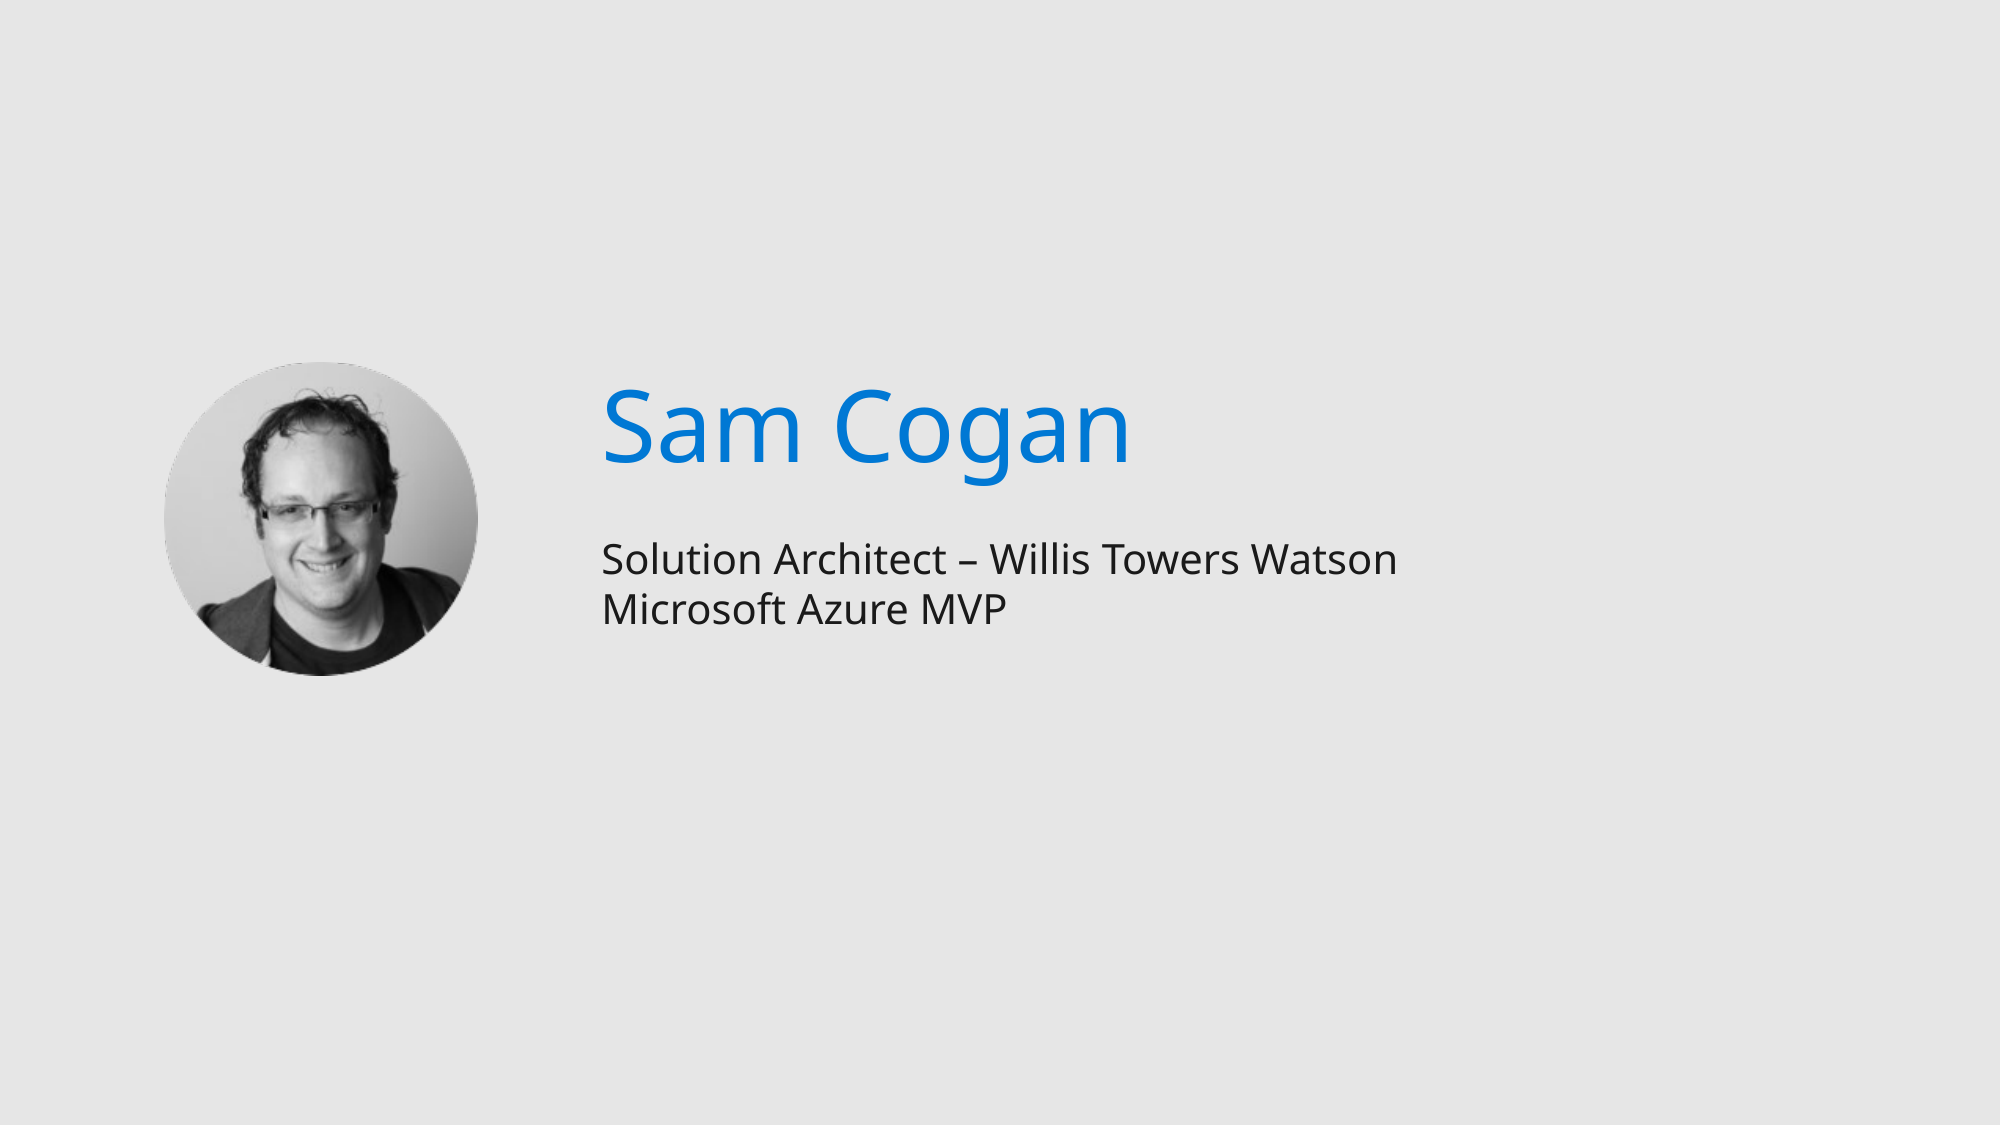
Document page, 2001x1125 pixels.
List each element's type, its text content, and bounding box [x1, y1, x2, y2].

picture [164, 362, 478, 676]
text_box Sam Cogan Solution Architect – Willis Towers Watson Microsoft Azure MVP [601, 362, 1399, 633]
